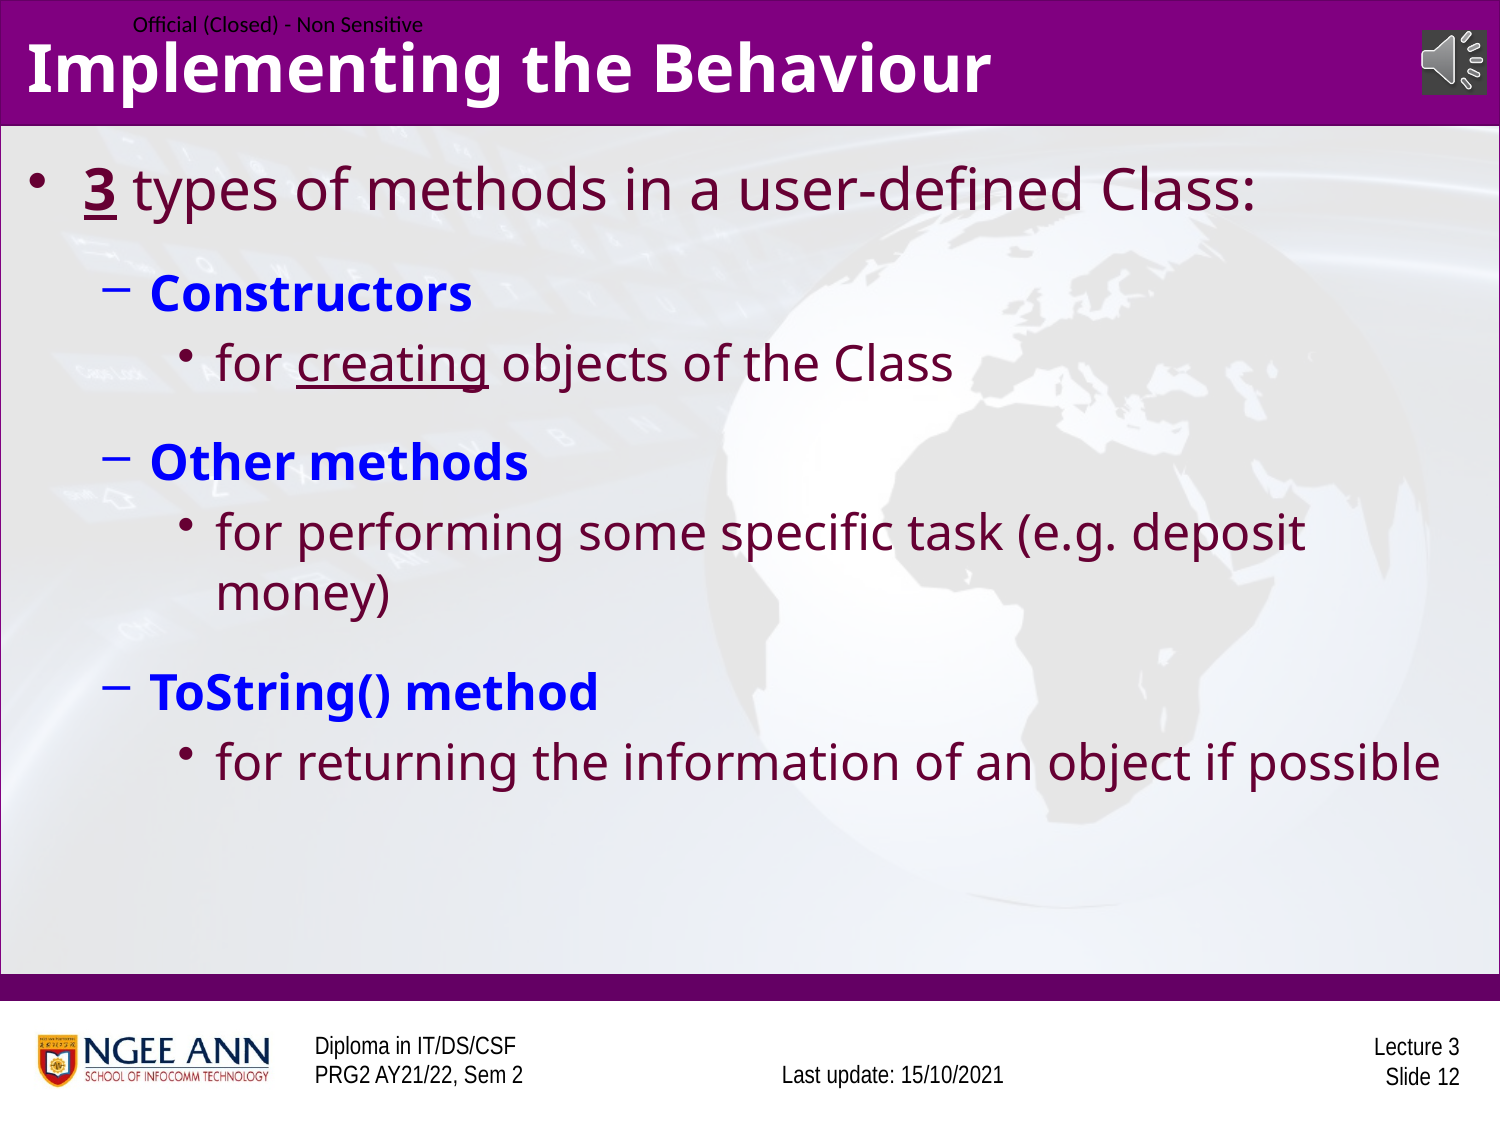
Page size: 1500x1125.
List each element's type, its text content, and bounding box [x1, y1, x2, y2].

title Implementing the Behaviour [12, 19, 1488, 113]
picture [1420, 28, 1488, 96]
picture [12, 1012, 294, 1109]
list 3 types of methods in a user-defined Class: Constructors for creating objects of the Class Other methods for performing some specific task (e.g. deposit money) ToString() method for returning the information of an object if possible [12, 144, 1488, 963]
